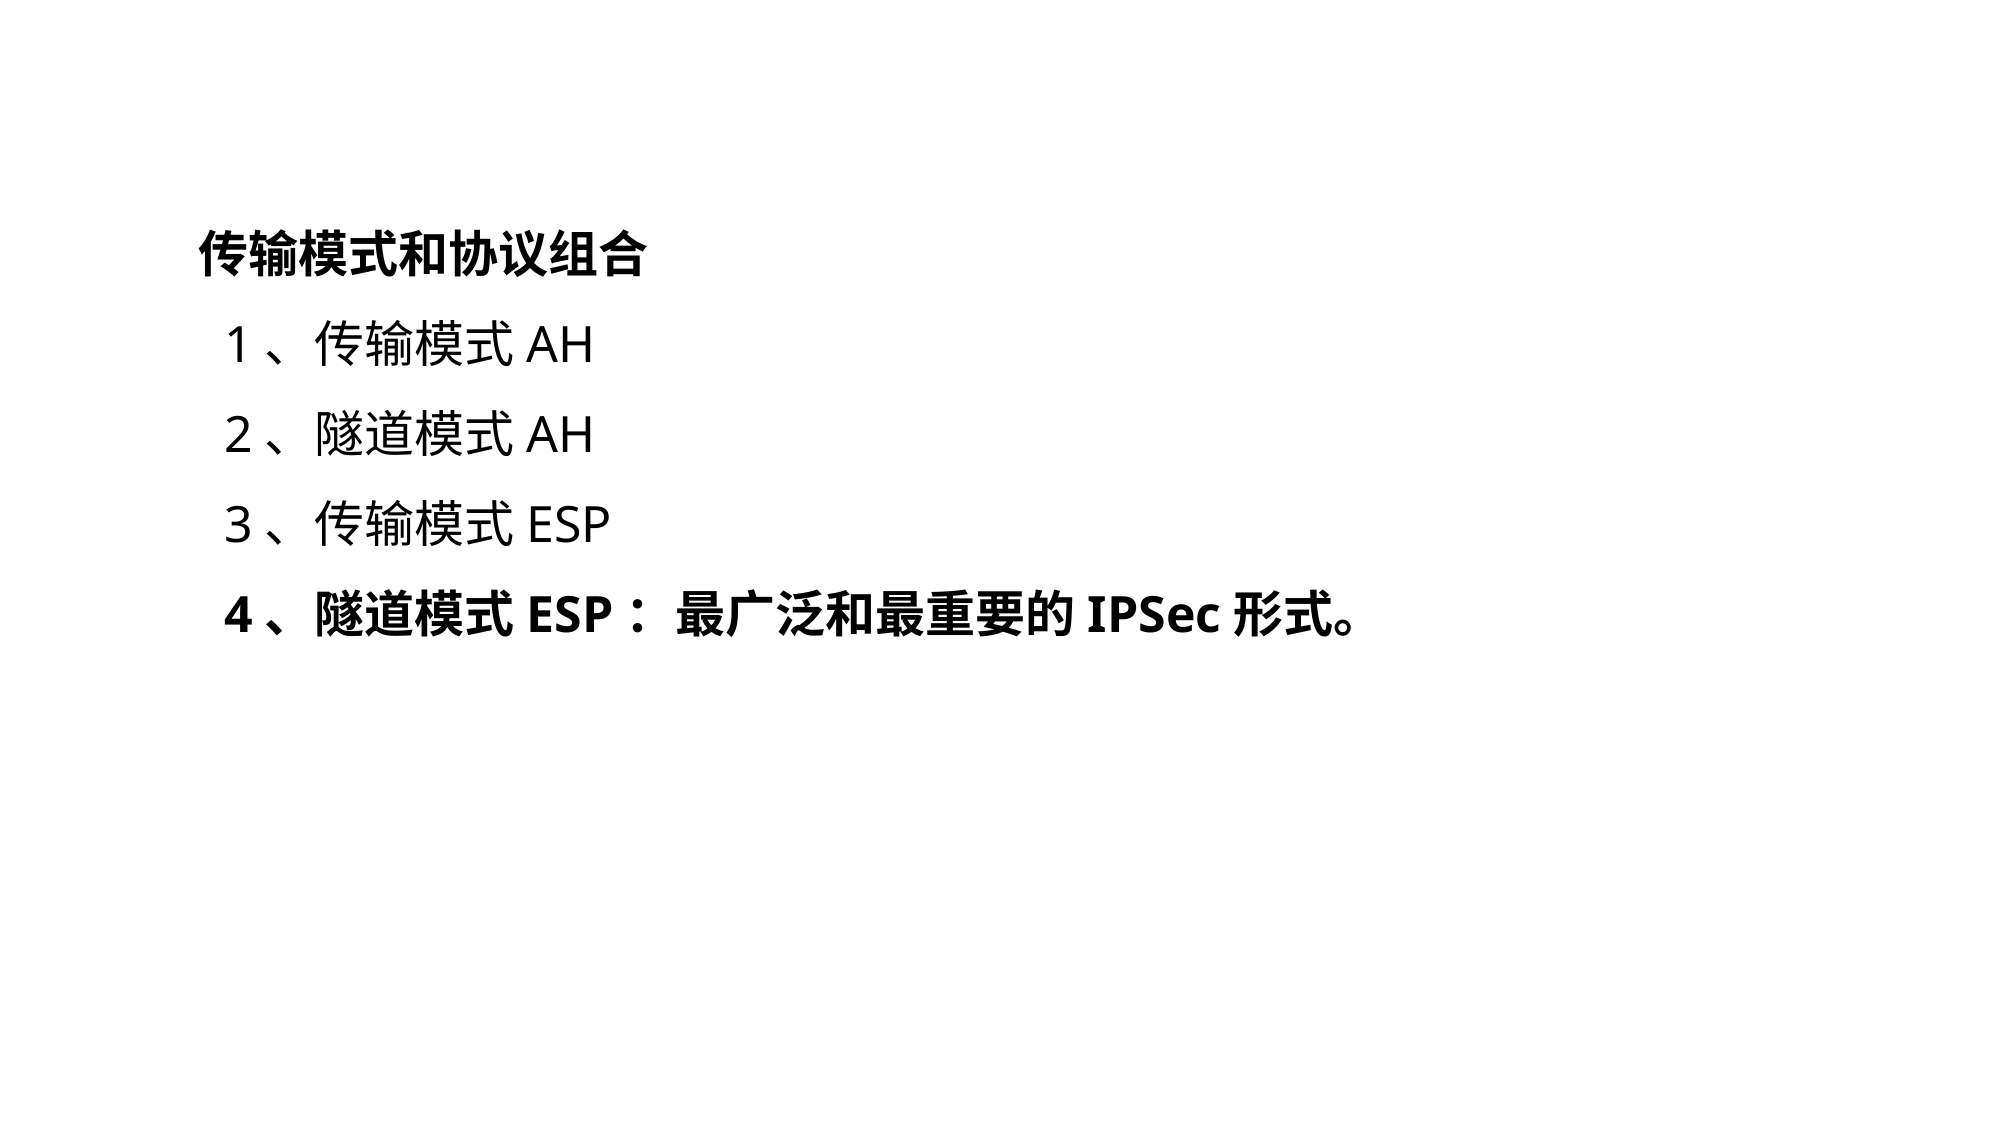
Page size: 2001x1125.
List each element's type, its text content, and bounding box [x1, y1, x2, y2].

text_box 传输模式和协议组合 1、传输模式AH 2、隧道模式AH 3、传输模式ESP 4、隧道模式ESP：最广泛和最重要的IPSec形式。 [183, 184, 1825, 650]
